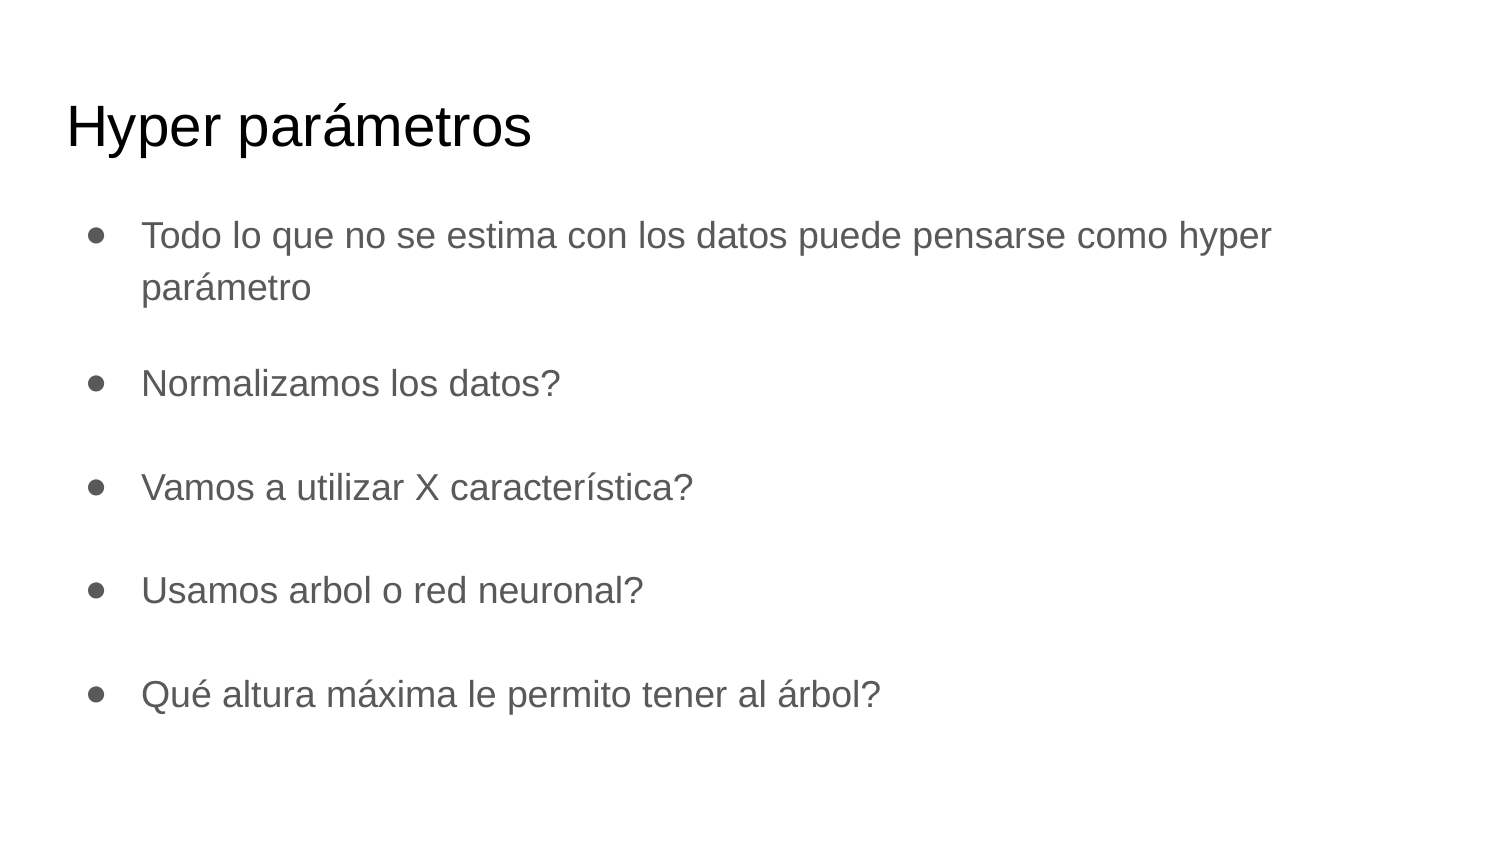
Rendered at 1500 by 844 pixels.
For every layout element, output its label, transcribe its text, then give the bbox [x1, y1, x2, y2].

title Hyper parámetros [51, 72, 1449, 167]
list Todo lo que no se estima con los datos puede pensarse como hyper parámetro Normalizamos los datos? Vamos a utilizar X característica? Usamos arbol o red neuronal? Qué altura máxima le permito tener al árbol? [51, 189, 1449, 750]
